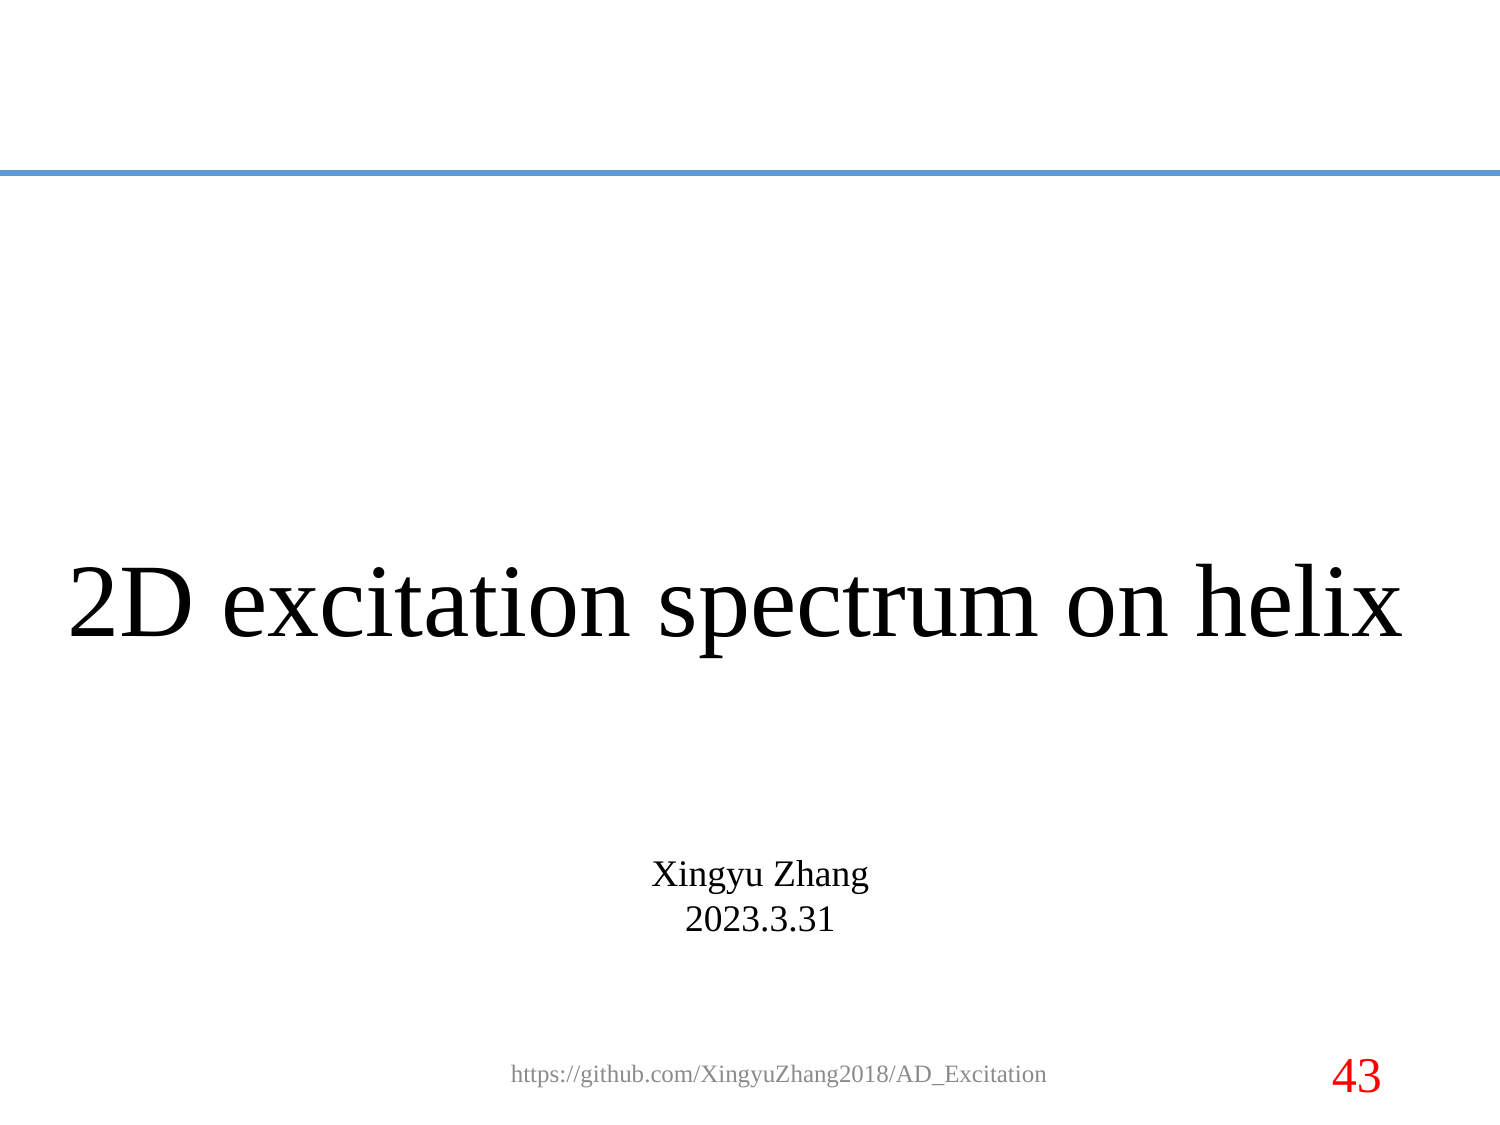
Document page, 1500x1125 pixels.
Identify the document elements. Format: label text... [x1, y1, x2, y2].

footer https://github.com/XingyuZhang2018/AD_Excitation [483, 1042, 1075, 1103]
slide_number 43 [1075, 1042, 1397, 1103]
text_box Xingyu Zhang 2023.3.31 [636, 841, 885, 992]
text_box 2D excitation spectrum on helix [52, 524, 1447, 665]
